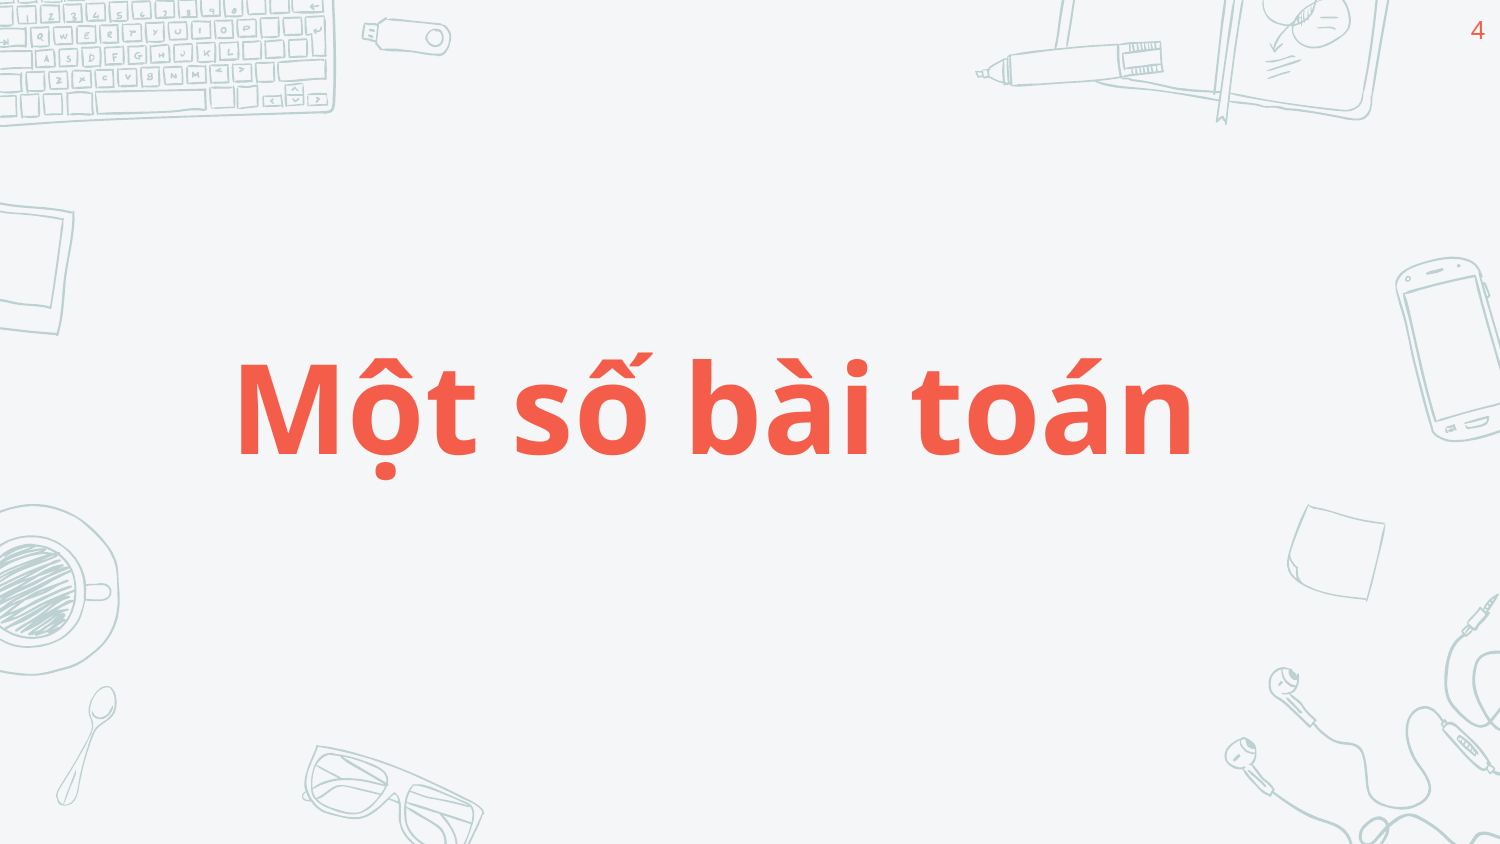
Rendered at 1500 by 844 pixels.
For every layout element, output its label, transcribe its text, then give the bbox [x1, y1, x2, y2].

slide_number 4 [1435, 0, 1500, 53]
title Một số bài toán [150, 398, 1280, 495]
